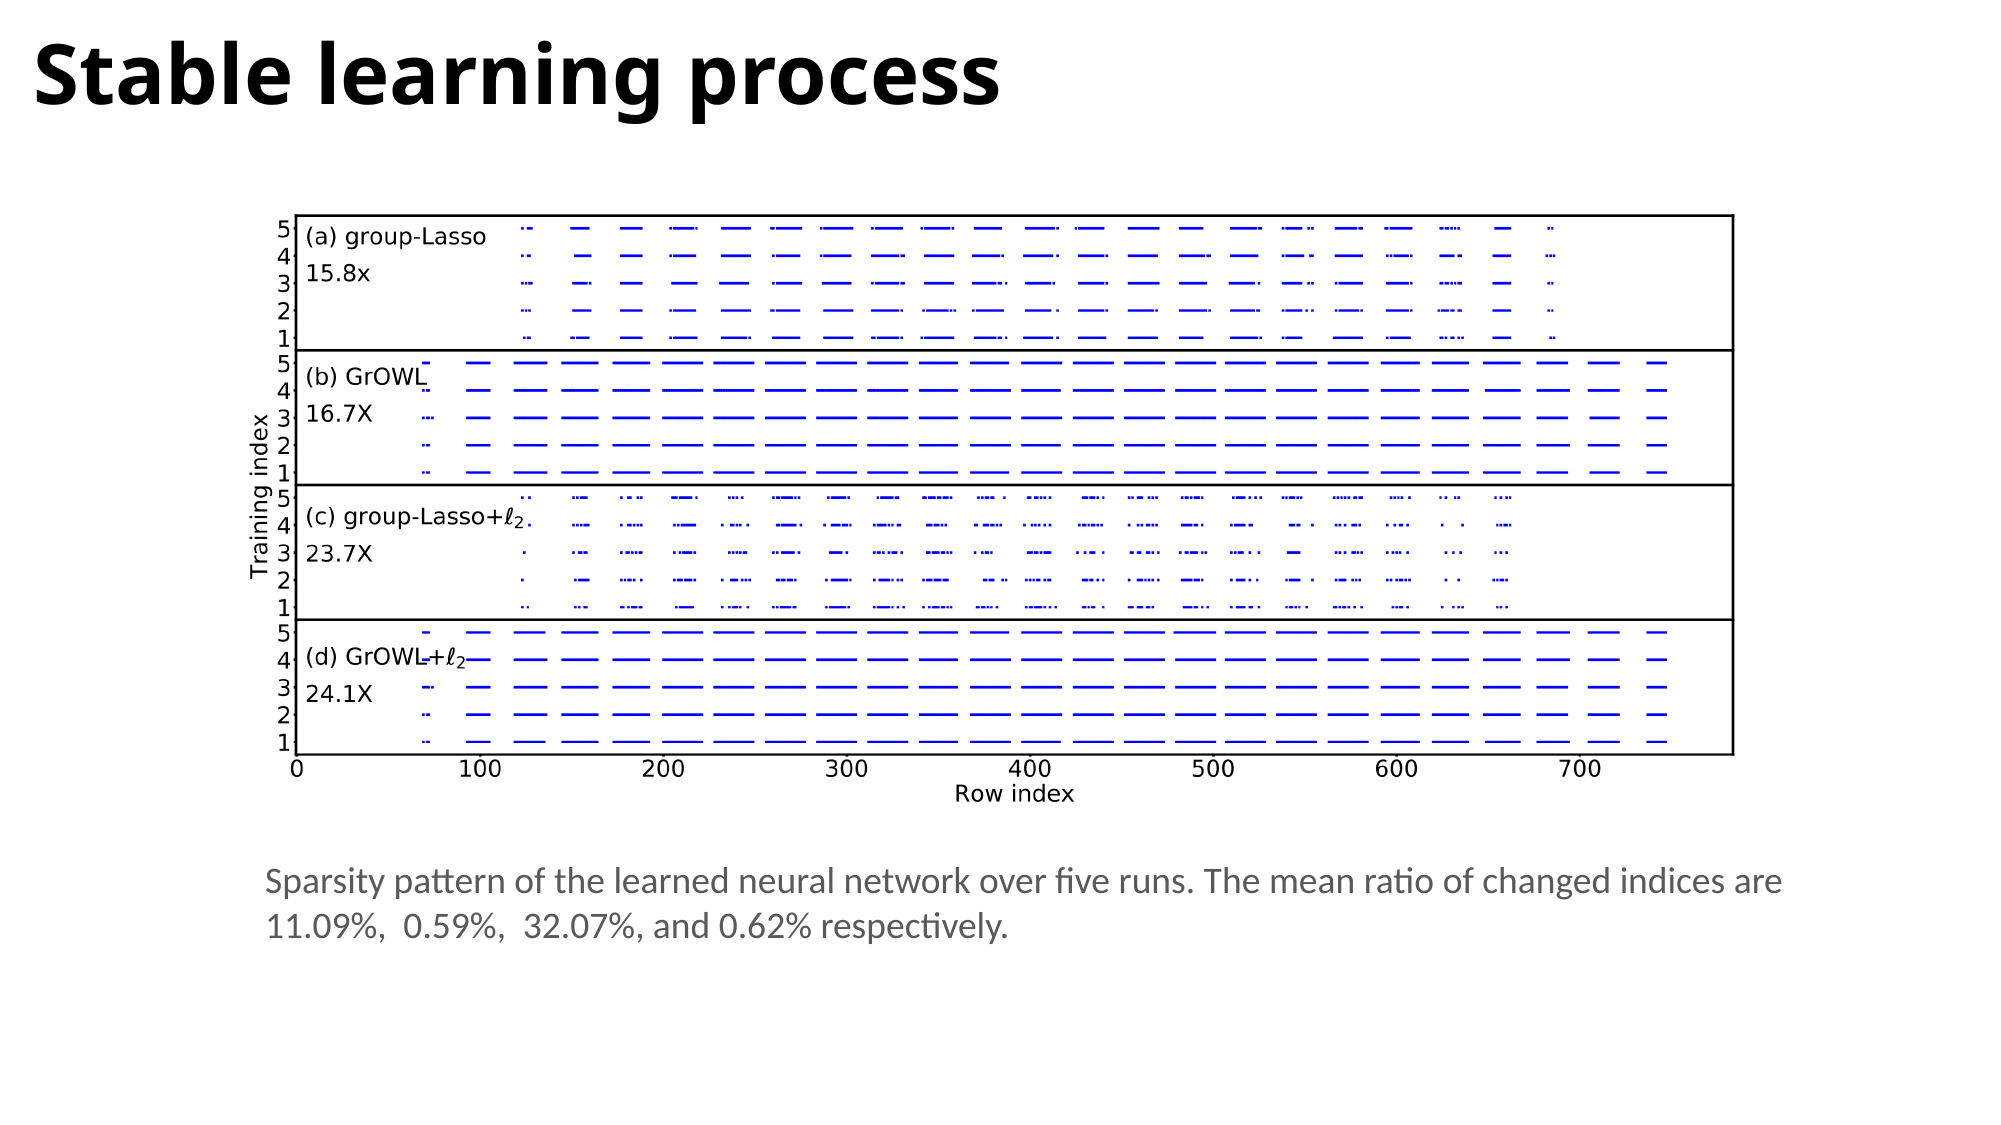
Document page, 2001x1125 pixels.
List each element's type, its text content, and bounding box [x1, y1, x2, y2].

title Stable learning process [19, 16, 1772, 139]
text_box Sparsity pattern of the learned neural network over five runs. The mean ratio of changed indices are 11.09%, 0.59%, 32.07%, and 0.62% respectively. [250, 864, 1819, 954]
picture [64, 127, 1917, 864]
